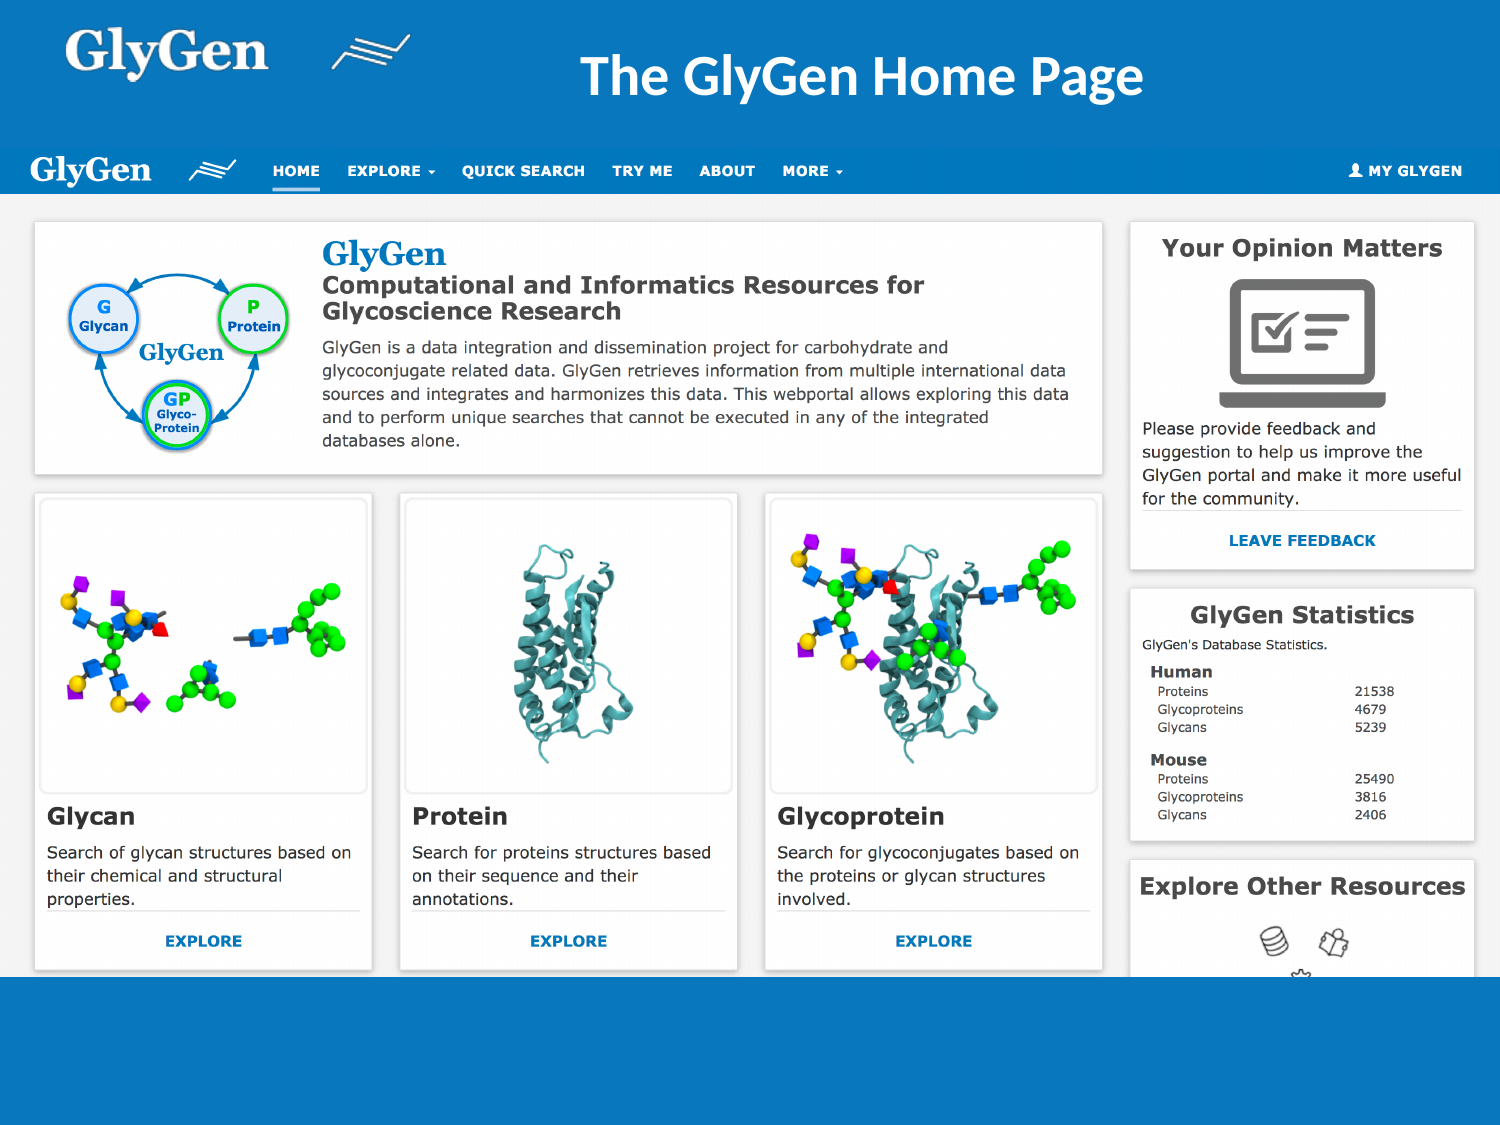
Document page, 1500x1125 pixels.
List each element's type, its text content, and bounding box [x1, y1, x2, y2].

text_box The GlyGen Home Page [565, 29, 1161, 114]
picture [66, 27, 412, 82]
picture [0, 148, 1500, 977]
